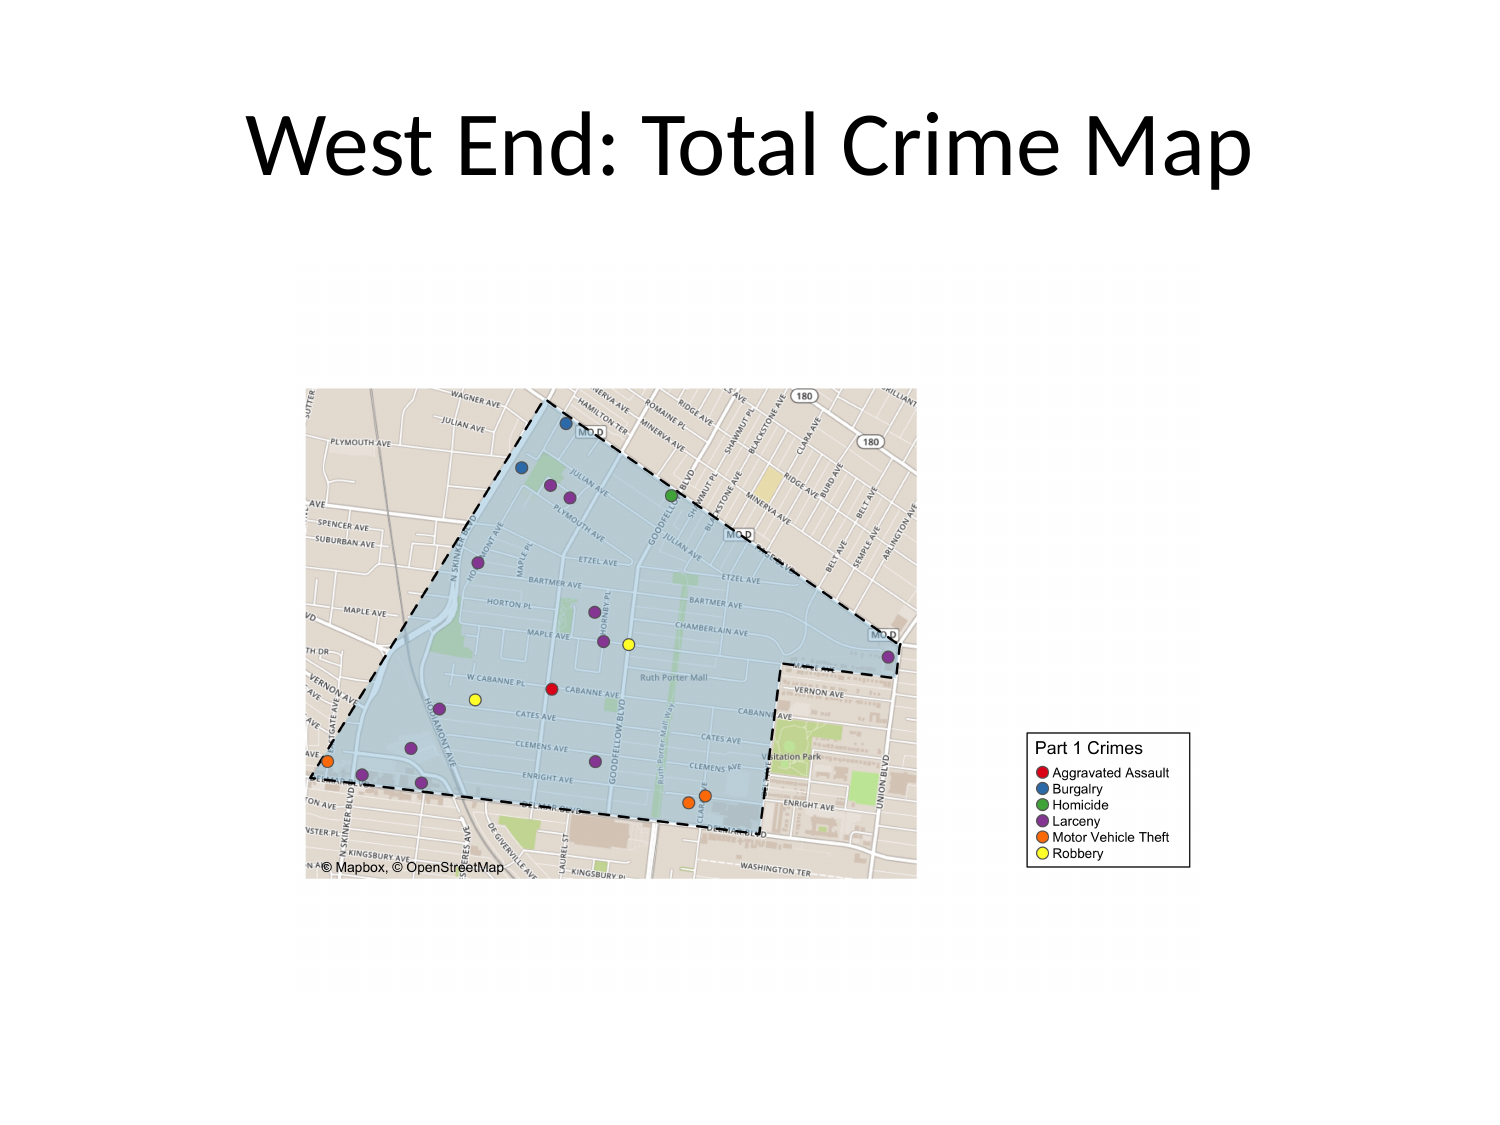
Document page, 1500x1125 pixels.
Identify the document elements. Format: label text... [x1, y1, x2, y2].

picture [287, 262, 1213, 1005]
title West End: Total Crime Map [75, 45, 1425, 233]
